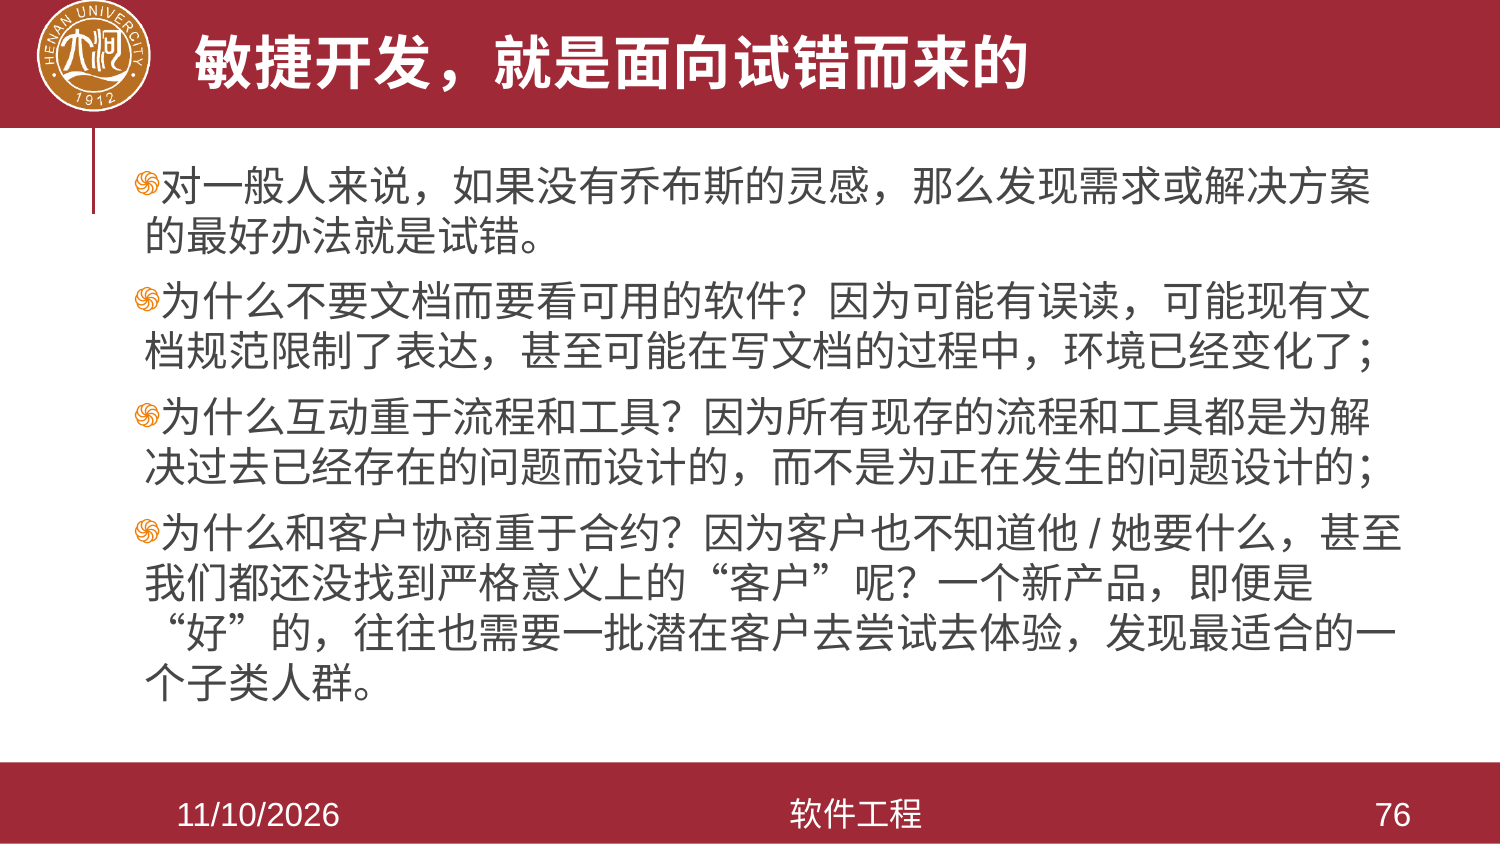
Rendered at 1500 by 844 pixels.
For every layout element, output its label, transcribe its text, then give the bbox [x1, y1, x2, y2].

title 敏捷开发，就是面向试错而来的 [179, 0, 1454, 136]
footer 软件工程 [391, 796, 1322, 830]
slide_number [126, 796, 391, 830]
list 对一般人来说，如果没有乔布斯的灵感，那么发现需求或解决方案的最好办法就是试错。 为什么不要文档而要看可用的软件？因为可能有误读，可能现有文档规范限制了表达，甚至可能在写文档的过程中，环境已经变化了； 为什么互动重于流程和工具？因为所有现存的流程和工具都是为解决过去已经存在的问题而设计的，而不是为正在发生的问题设计的； 为什么和客户协商重于合约？因为客户也不知道他/她要什么，甚至我们都还没找到严格意义上的“客户”呢？一个新产品，即便是“好”的，往往也需要一批潜在客户去尝试去体验，发现最适合的一个子类人群。 [126, 151, 1411, 777]
slide_number 76 [1333, 796, 1454, 830]
